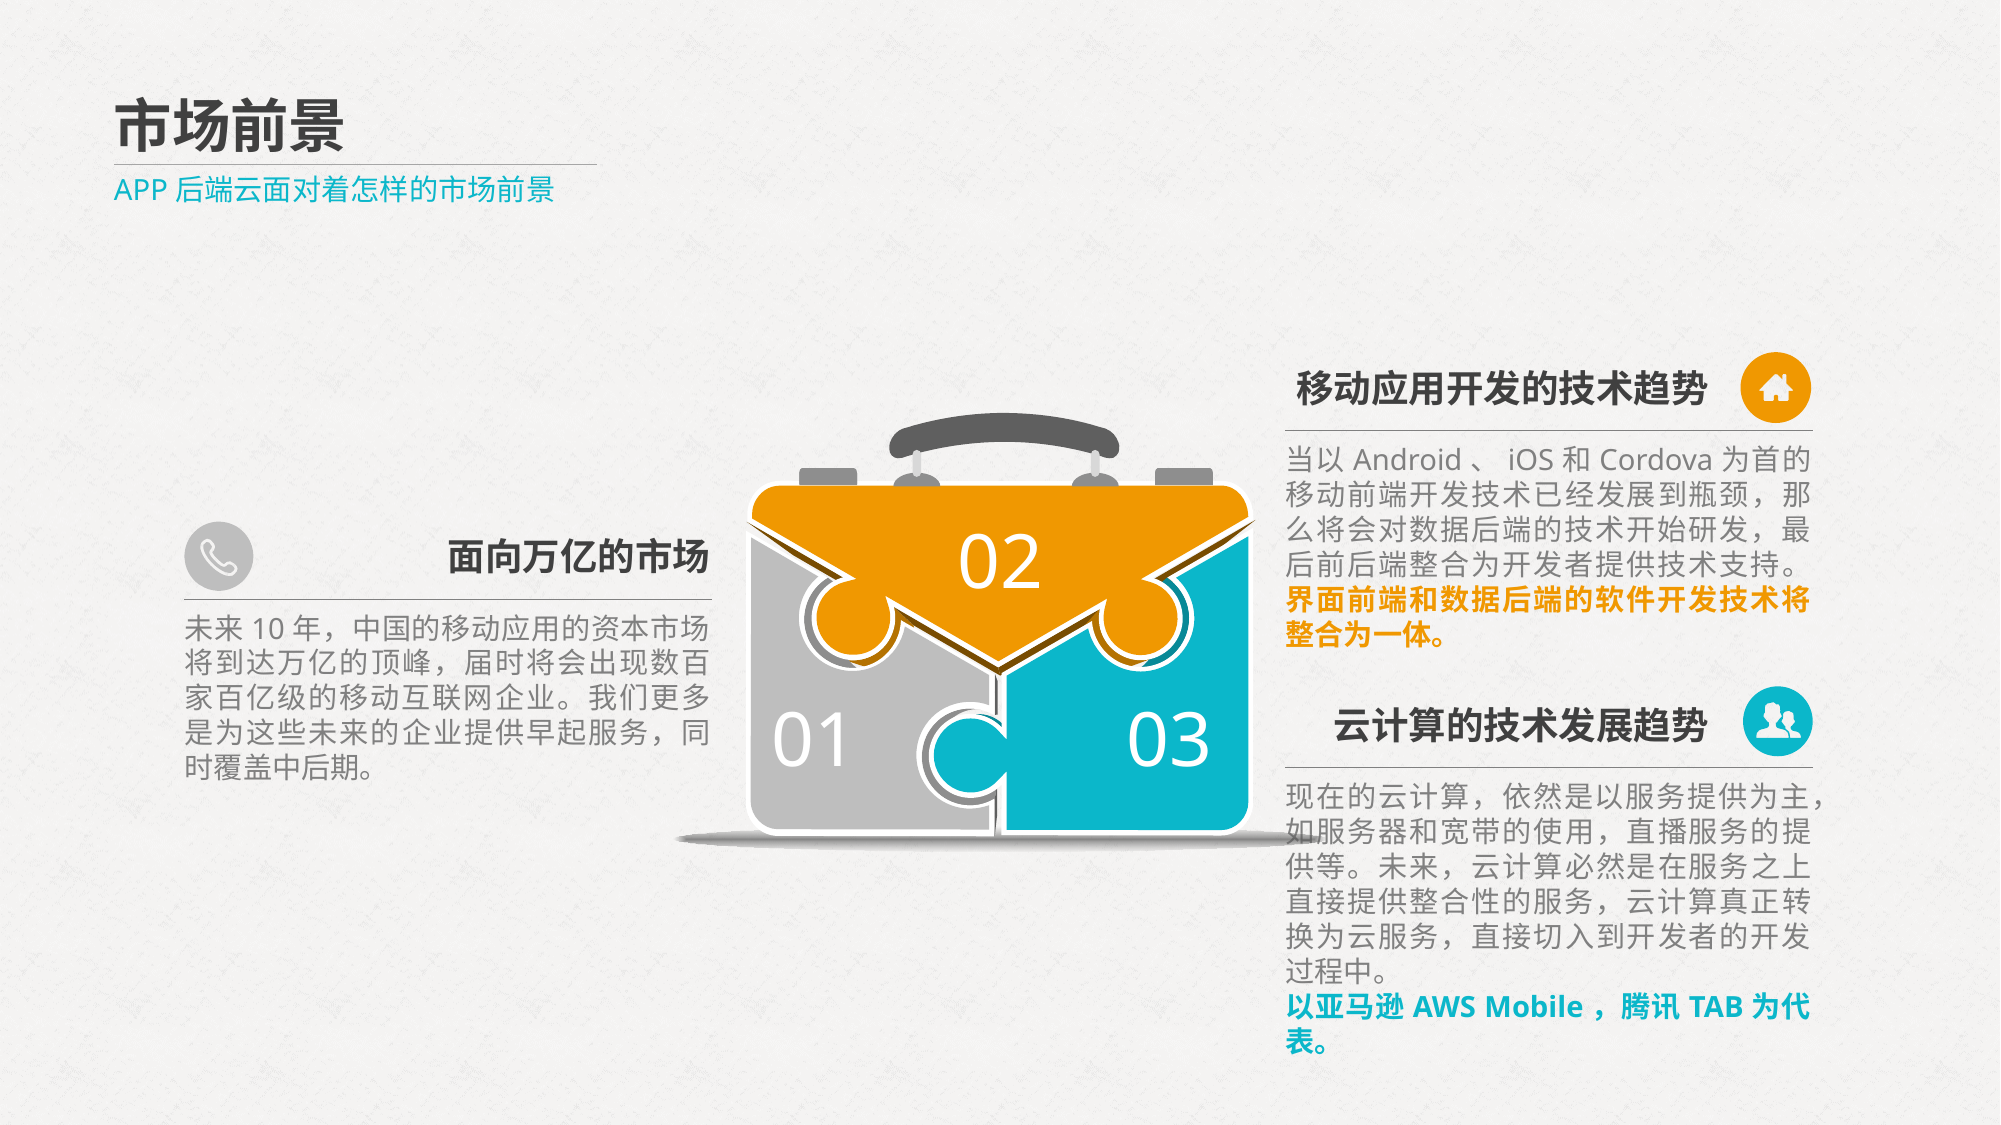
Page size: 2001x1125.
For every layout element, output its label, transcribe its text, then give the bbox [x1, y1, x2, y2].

text_box [981, 714, 1001, 725]
text_box [750, 537, 990, 830]
text_box [1090, 449, 1100, 477]
text_box 现在的云计算，依然是以服务提供为主，如服务器和宽带的使用，直播服务的提供等。未来，云计算必然是在服务之上直接提供整合性的服务，云计算真正转换为云服务，直接切入到开发者的开发过程中。 以亚马逊AWS Mobile，腾讯TAB为代表。 [1285, 778, 1812, 1059]
text_box [998, 613, 1094, 676]
text_box [922, 709, 995, 805]
text_box 当以Android、iOS和Cordova为首的移动前端开发技术已经发展到瓶颈，那么将会对数据后端的技术开始研发，最后前后端整合为开发者提供技术支持。界面前端和数据后端的软件开发技术将整合为一体。 [1285, 441, 1812, 652]
text_box 未来10年，中国的移动应用的资本市场将到达万亿的顶峰，届时将会出现数百家百亿级的移动互联网企业。我们更多是为这些未来的企业提供早起服务，同时覆盖中后期。 [184, 609, 711, 785]
text_box [928, 527, 1254, 836]
text_box 市场前景 [114, 89, 348, 160]
text_box [1142, 577, 1189, 666]
text_box [895, 608, 1000, 676]
text_box 免费使用 [0, 0, 2000, 1125]
text_box [933, 536, 1249, 831]
text_box [752, 485, 1249, 662]
text_box [805, 577, 856, 667]
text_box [184, 521, 254, 591]
text_box 面向万亿的市场 [304, 533, 711, 579]
text_box [850, 610, 914, 666]
text_box [1743, 686, 1813, 757]
text_box [889, 412, 1120, 459]
text_box [1740, 352, 1812, 424]
text_box [1155, 468, 1213, 484]
text_box APP后端云面对着怎样的市场前景 [113, 171, 570, 206]
text_box 03 [1126, 691, 1213, 782]
text_box [799, 468, 858, 484]
text_box [912, 449, 922, 477]
text_box [747, 480, 1254, 668]
text_box [1155, 519, 1256, 581]
text_box [1071, 472, 1119, 487]
text_box [671, 824, 1329, 853]
text_box [746, 521, 841, 580]
text_box [994, 789, 998, 834]
text_box 02 [956, 513, 1043, 604]
text_box 01 [771, 691, 858, 782]
text_box [1084, 610, 1147, 666]
text_box [745, 530, 995, 837]
text_box 移动应用开发的技术趋势 [1285, 364, 1709, 410]
text_box 云计算的技术发展趋势 [1285, 701, 1709, 747]
text_box [893, 472, 941, 487]
